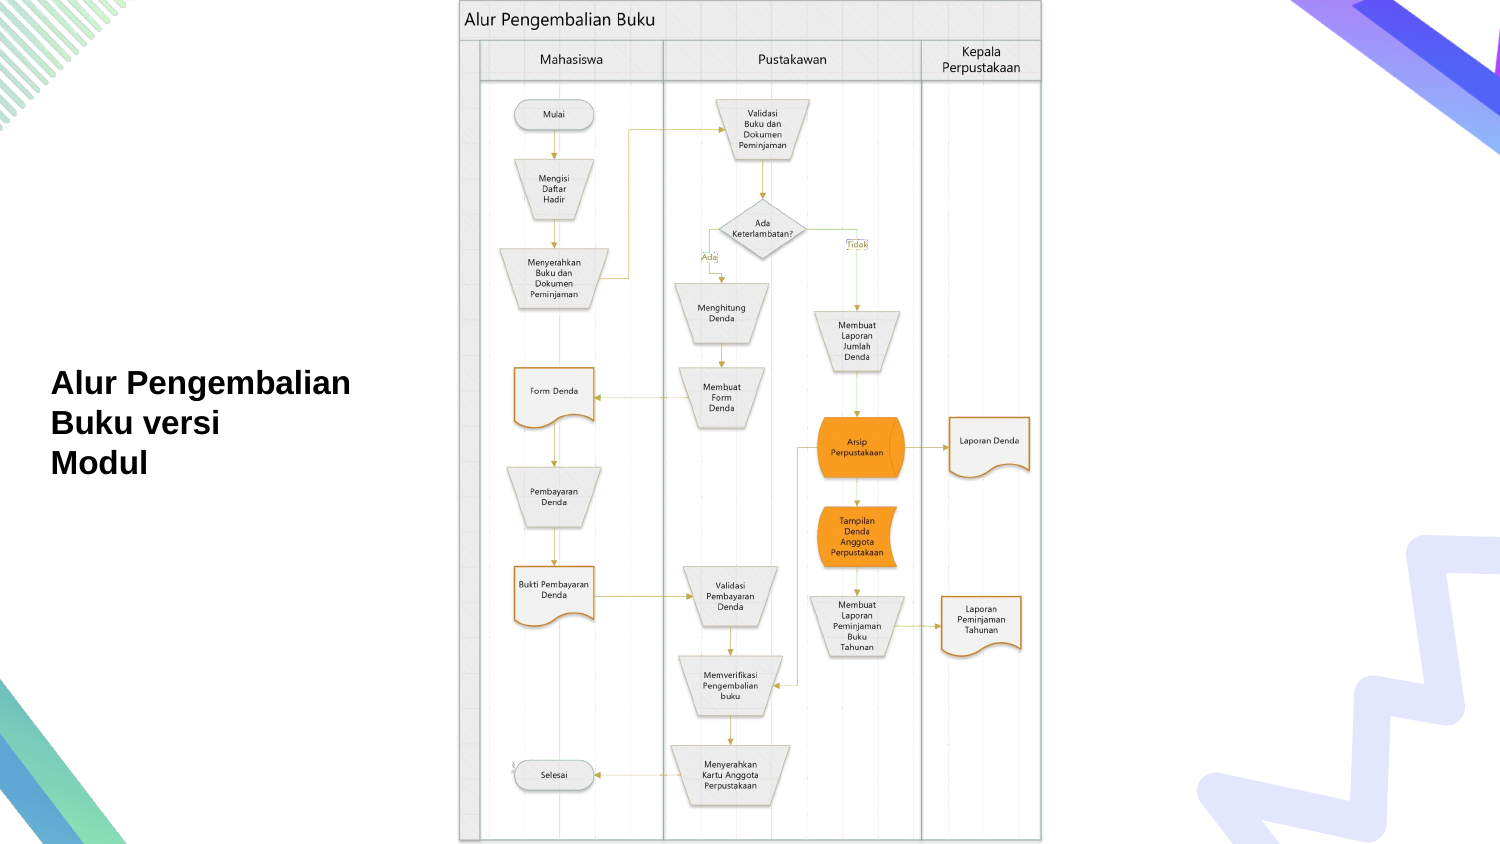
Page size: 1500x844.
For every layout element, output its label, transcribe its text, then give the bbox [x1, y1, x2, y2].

picture [456, 0, 1044, 844]
text_box Alur Pengembalian Buku versi Modul [35, 353, 451, 489]
picture [1291, 0, 1500, 164]
picture [0, 675, 255, 844]
